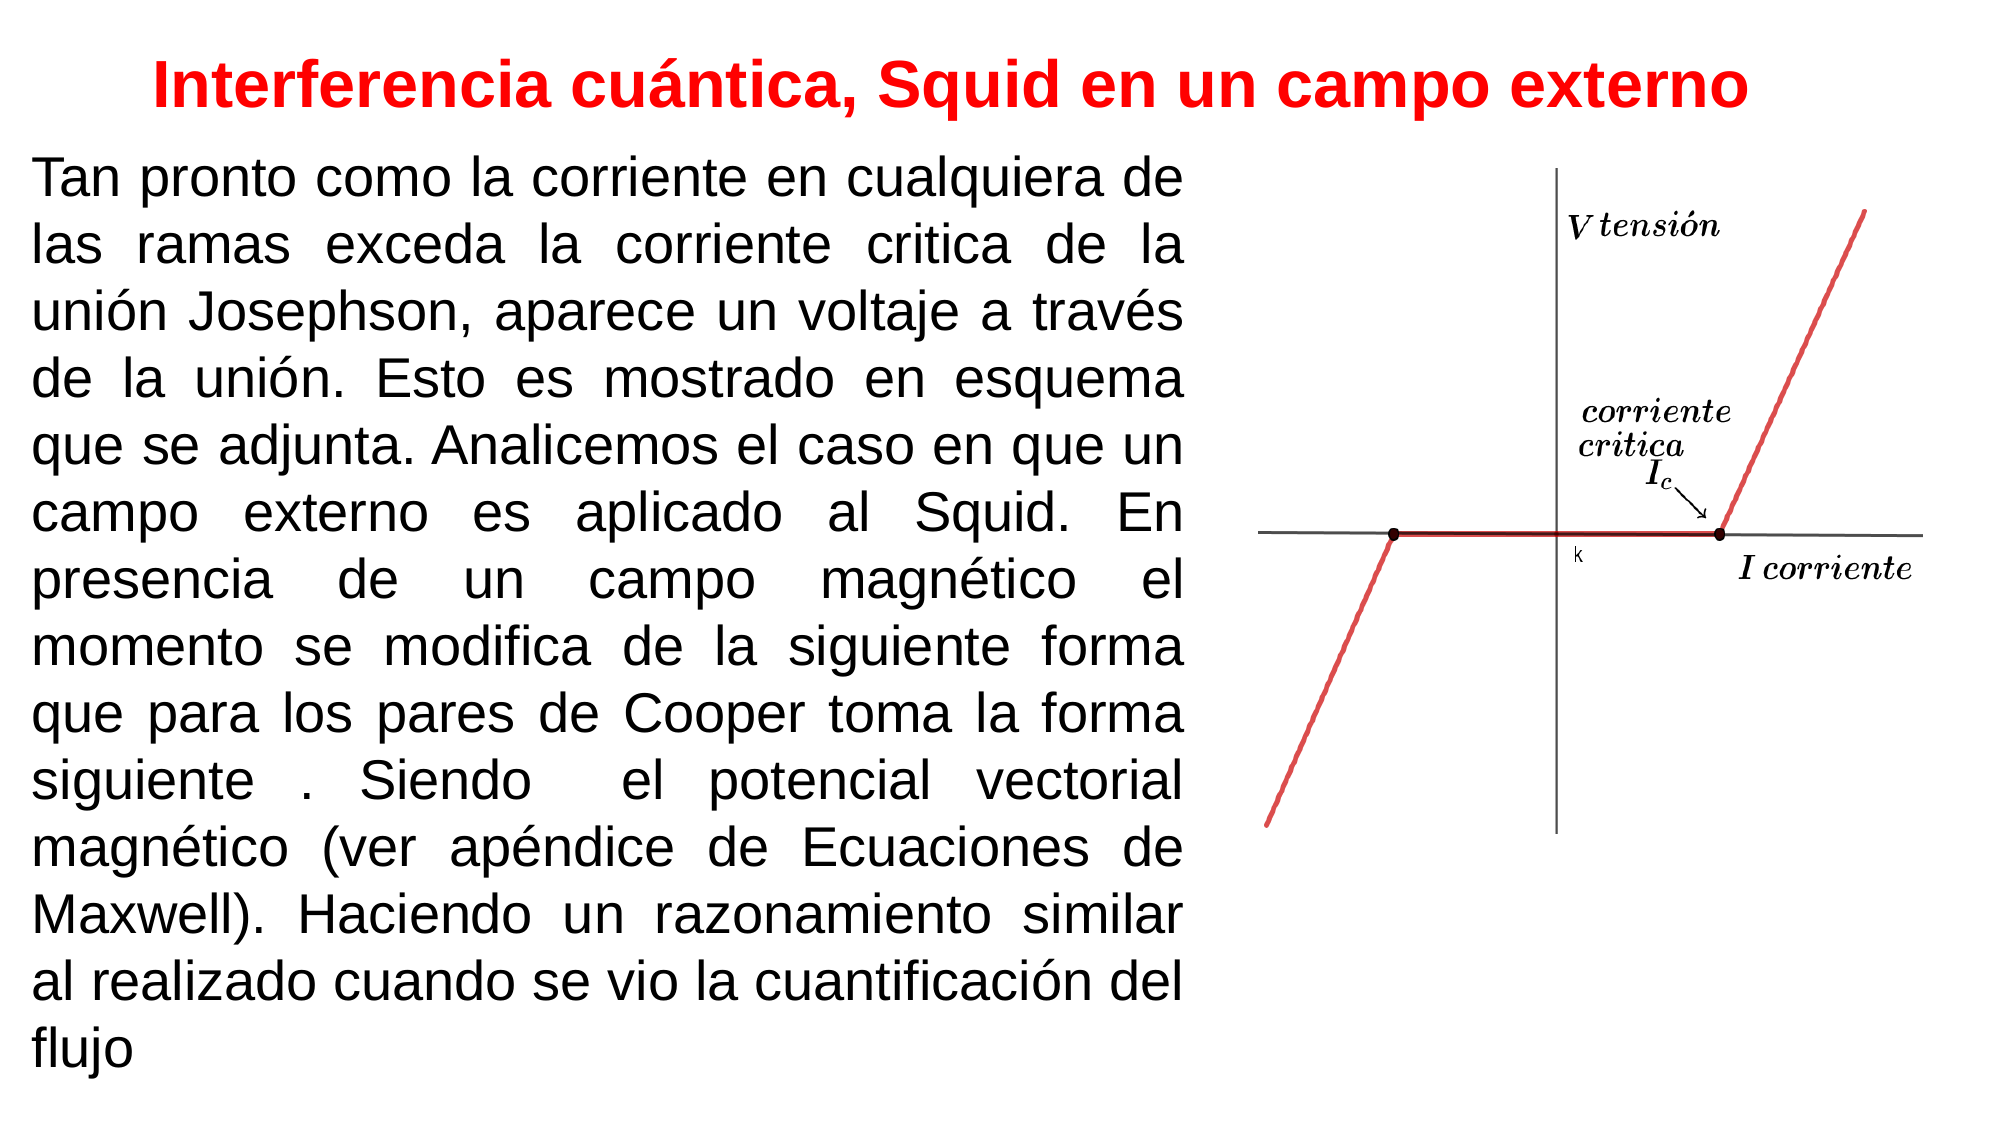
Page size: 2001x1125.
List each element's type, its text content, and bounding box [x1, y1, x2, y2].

picture [1258, 168, 1923, 835]
title Interferencia cuántica, Squid en un campo externo [137, 59, 1863, 112]
